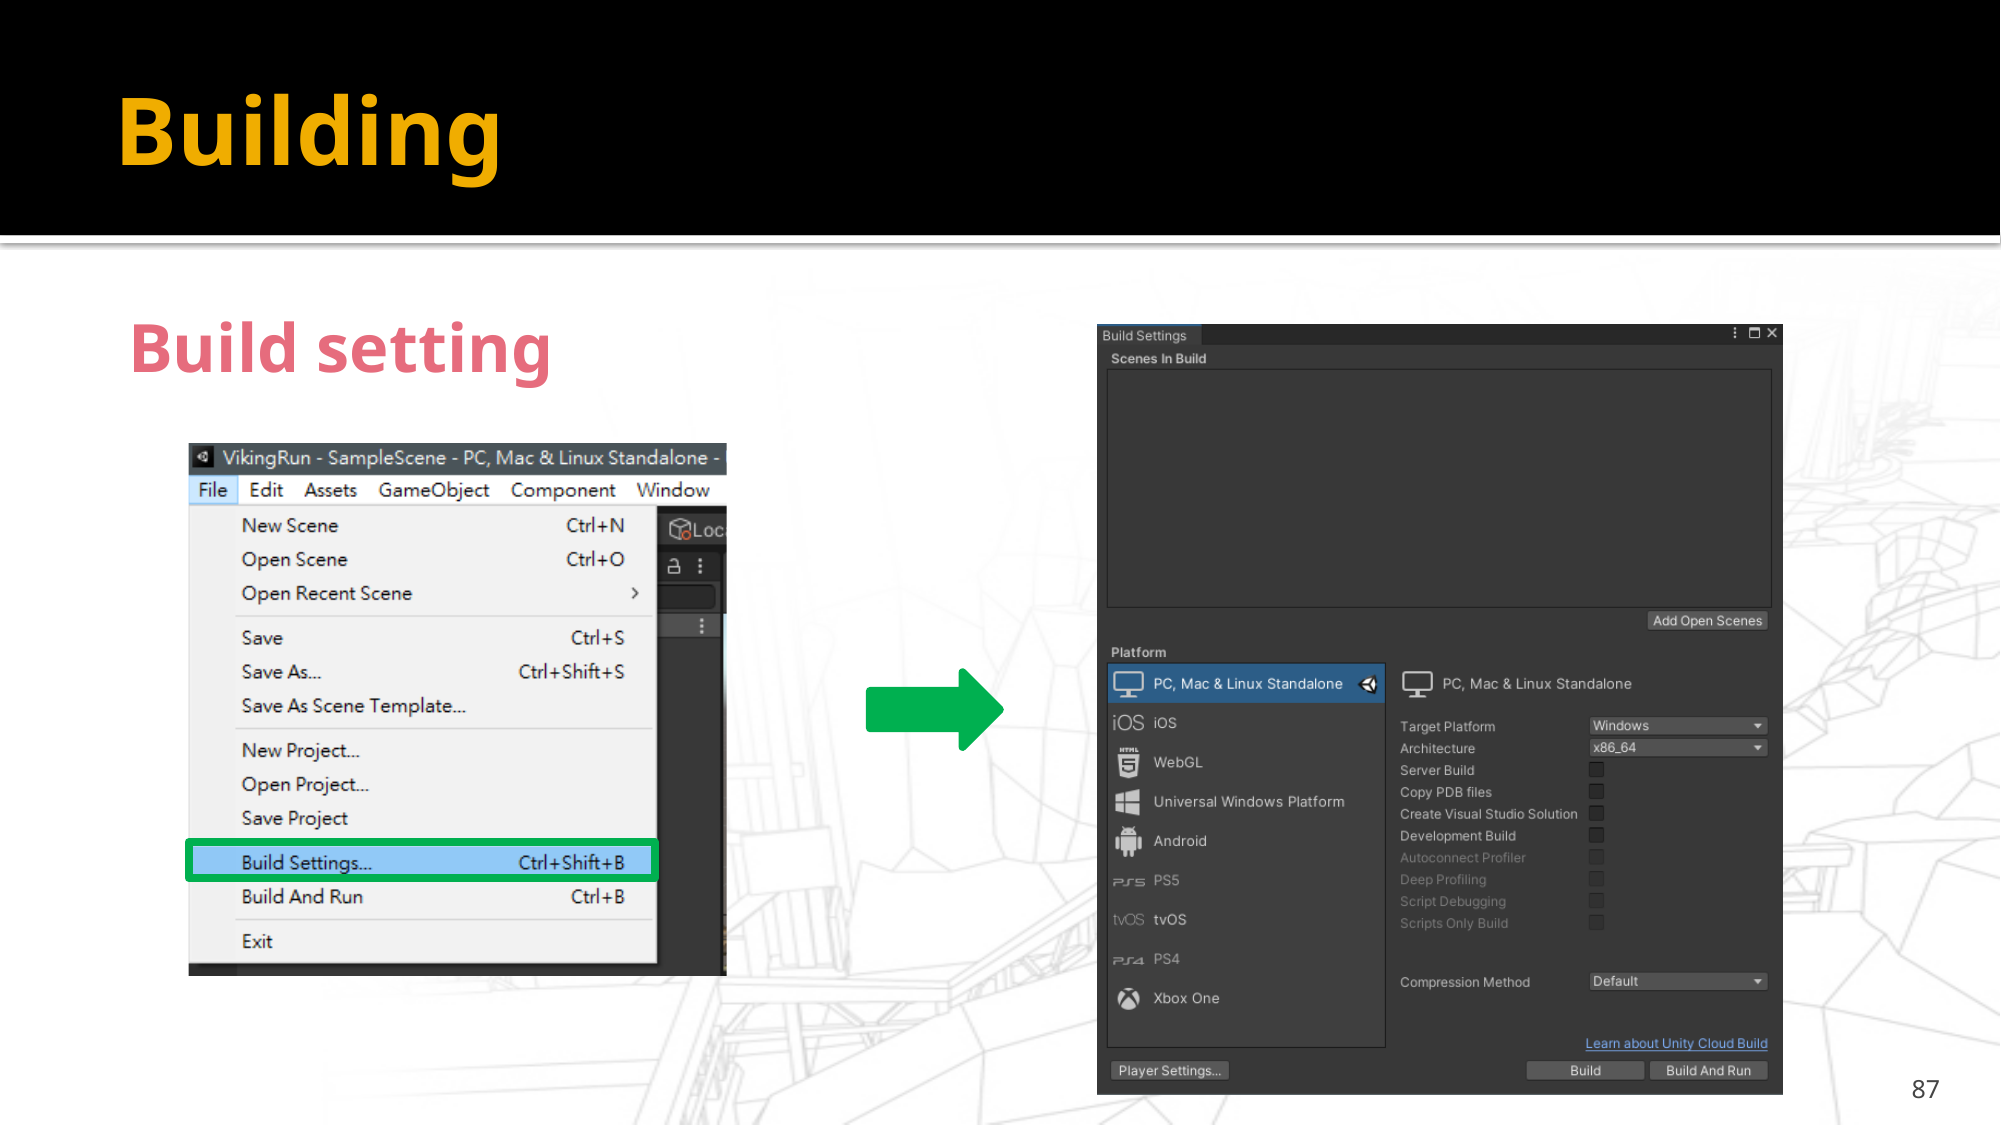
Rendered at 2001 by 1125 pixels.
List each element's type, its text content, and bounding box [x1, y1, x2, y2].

picture [1097, 324, 1783, 1095]
title Building [99, 25, 1900, 231]
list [188, 443, 727, 976]
text_box Build setting [99, 291, 1900, 1050]
slide_number 87 [1794, 1062, 1955, 1108]
footer [577, 1062, 1783, 1108]
